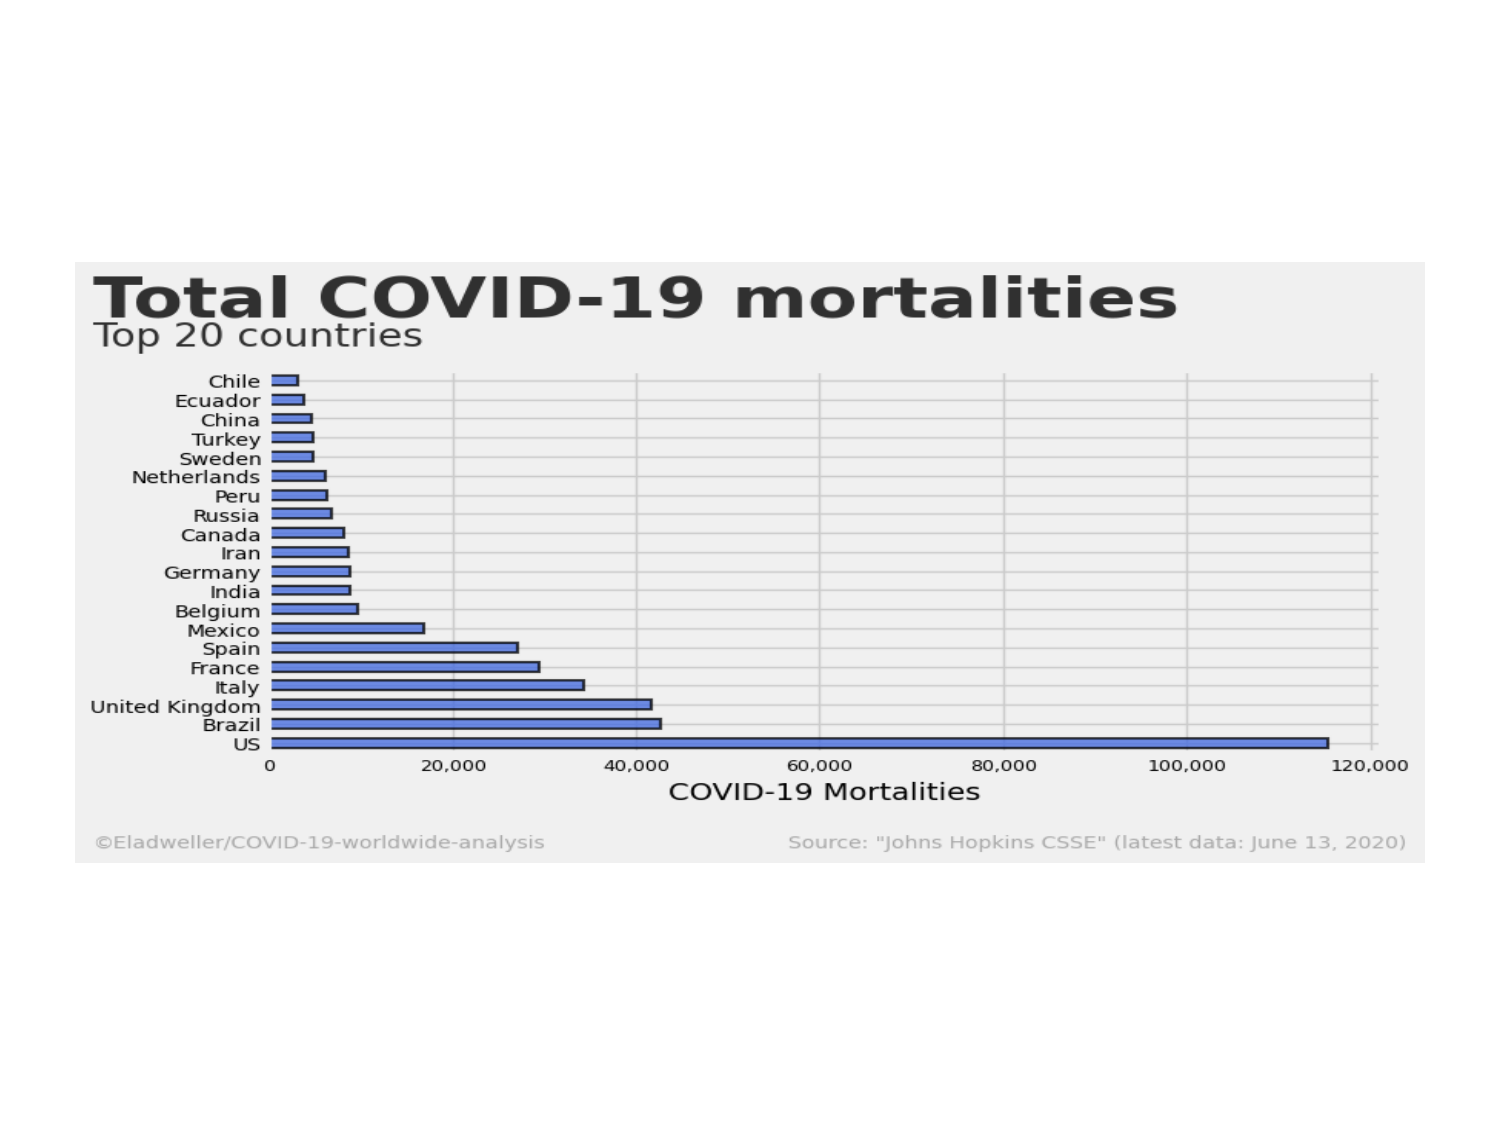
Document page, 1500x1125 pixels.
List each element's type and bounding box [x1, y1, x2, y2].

picture [74, 262, 1426, 863]
